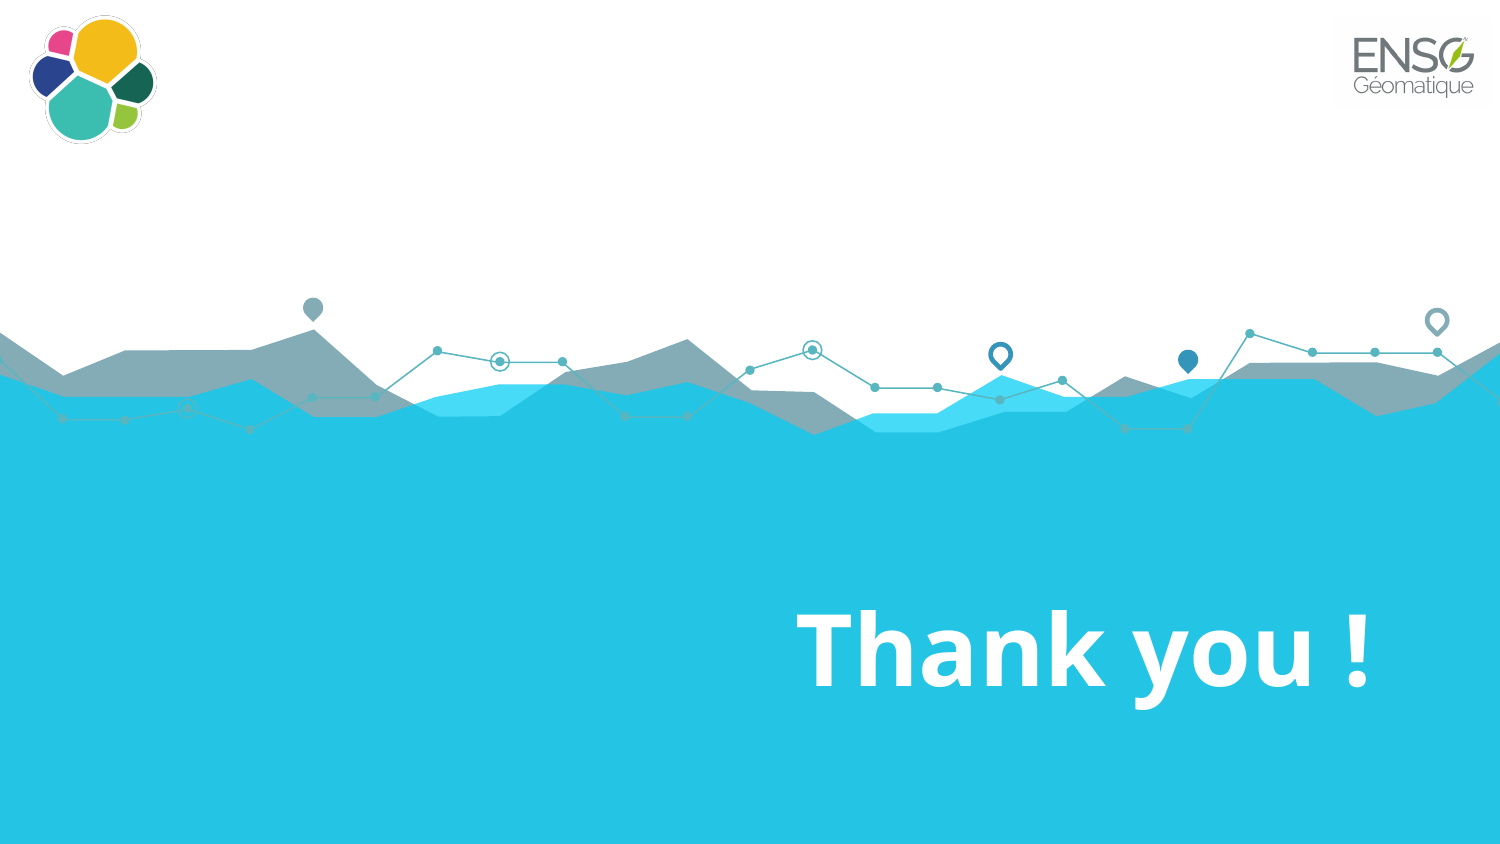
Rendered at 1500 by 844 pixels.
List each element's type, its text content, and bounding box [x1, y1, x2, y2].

picture [1334, 17, 1494, 110]
picture [29, 15, 157, 144]
title Thank you ! [467, 551, 1388, 742]
